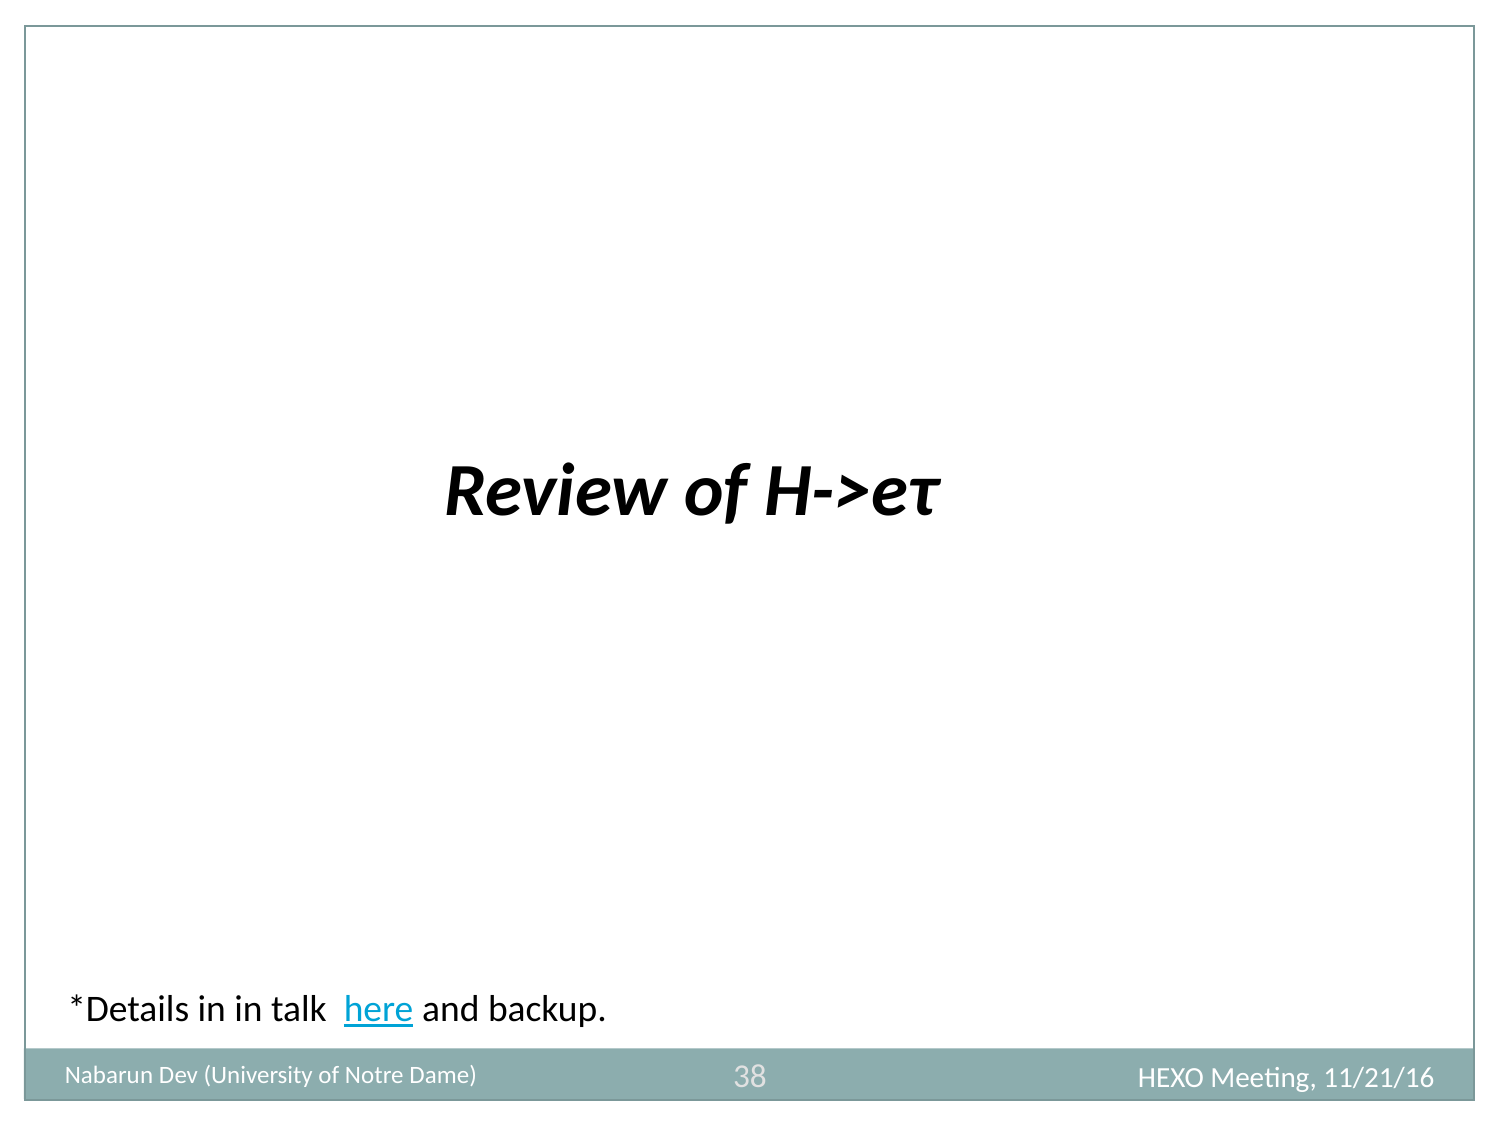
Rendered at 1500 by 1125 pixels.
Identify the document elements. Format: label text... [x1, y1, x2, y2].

slide_number 38 [699, 1037, 800, 1110]
text_box *Details in in talk here and backup. [52, 976, 881, 1037]
text_box Review of H->eτ [349, 433, 1051, 538]
footer Nabarun Dev (University of Notre Dame) [50, 1051, 638, 1112]
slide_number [950, 1050, 1450, 1111]
